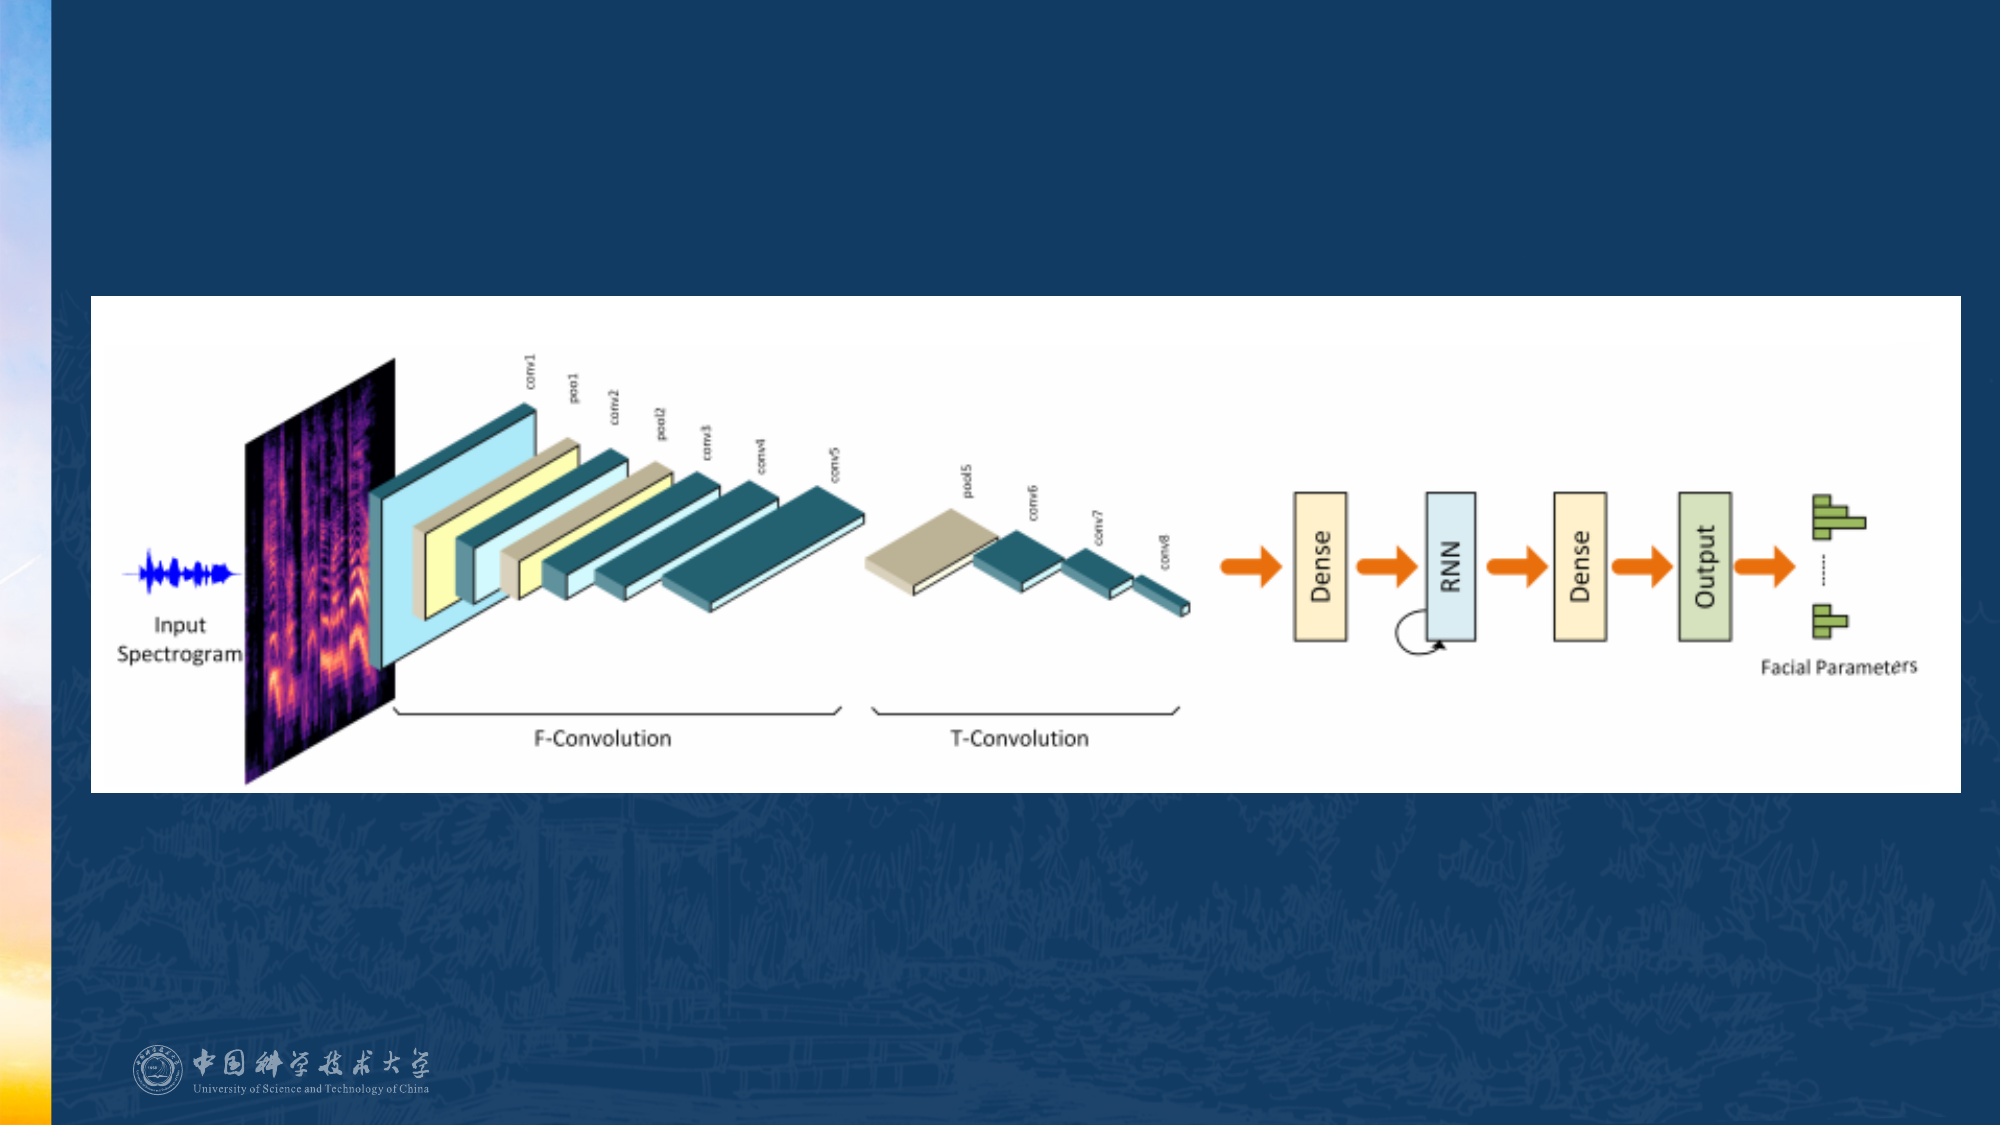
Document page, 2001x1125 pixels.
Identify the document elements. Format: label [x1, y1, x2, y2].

picture [91, 296, 1961, 793]
picture [0, 0, 51, 1125]
